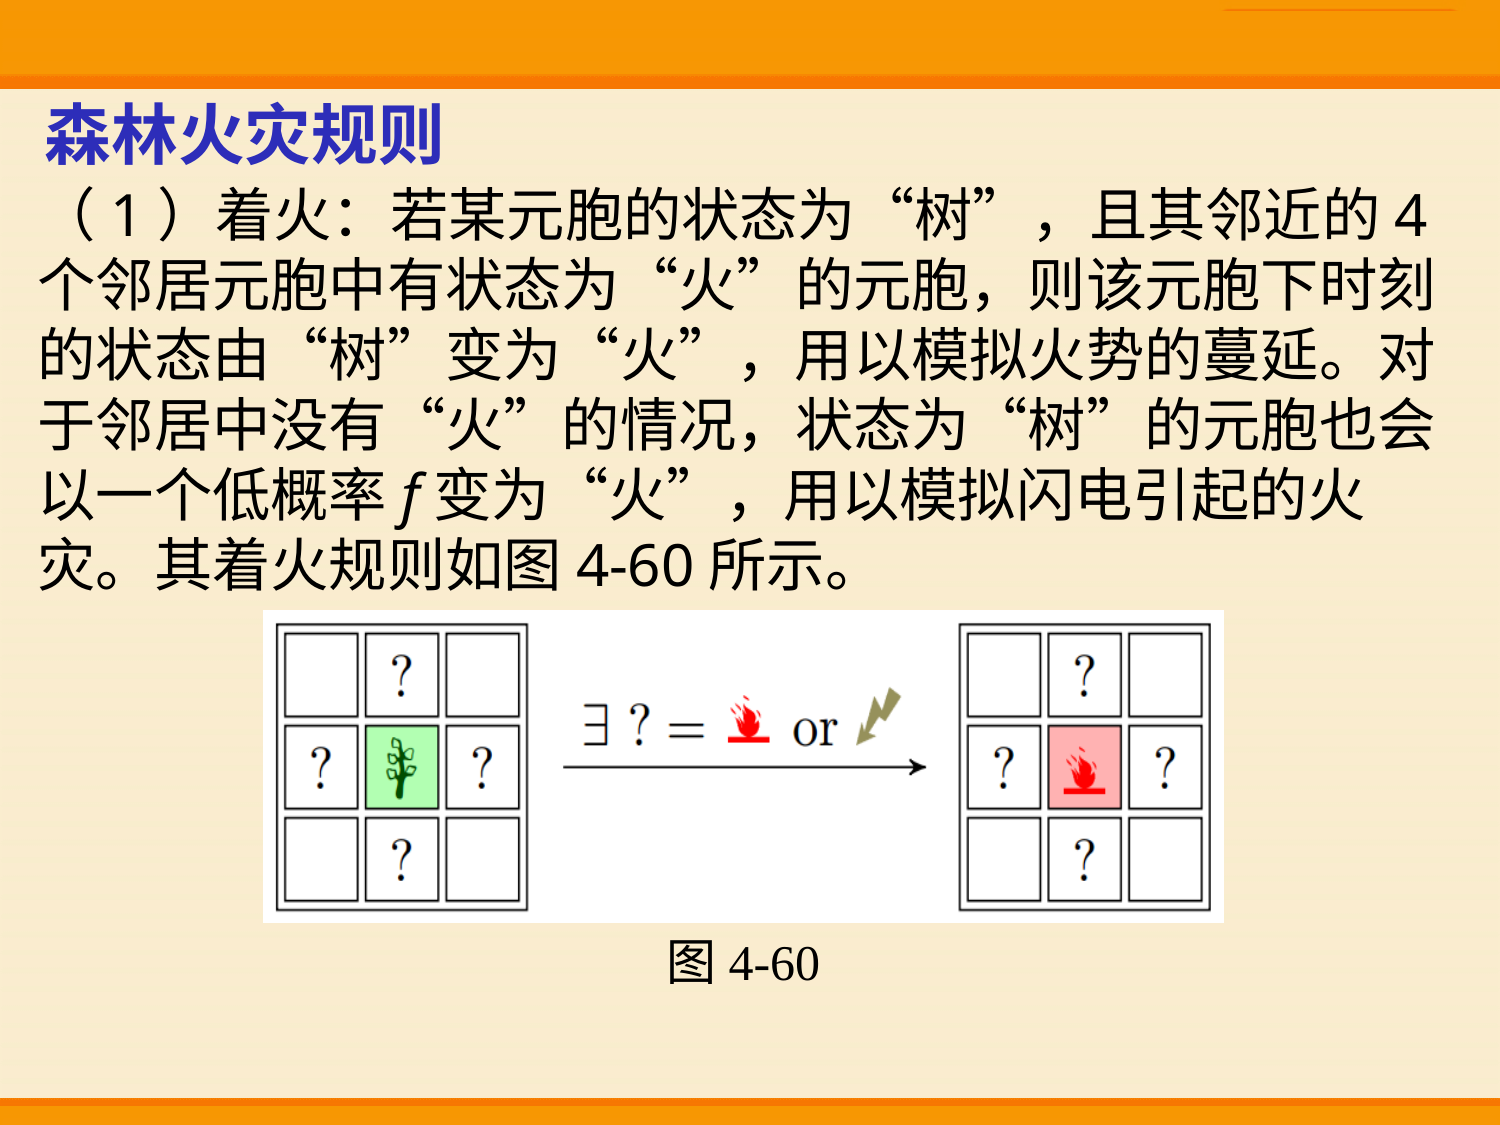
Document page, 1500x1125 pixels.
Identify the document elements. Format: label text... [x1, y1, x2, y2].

text_box （1）着火：若某元胞的状态为“树”，且其邻近的4个邻居元胞中有状态为“火”的元胞，则该元胞下时刻的状态由“树”变为“火”，用以模拟火势的蔓延。对于邻居中没有“火”的情况，状态为“树”的元胞也会以一个低概率f变为“火”，用以模拟闪电引起的火灾。其着火规则如图4-60所示。 [23, 171, 1459, 606]
text_box 图4-60 [651, 931, 835, 998]
text_box 森林火灾规则 [30, 85, 461, 181]
picture [0, 0, 1500, 1125]
